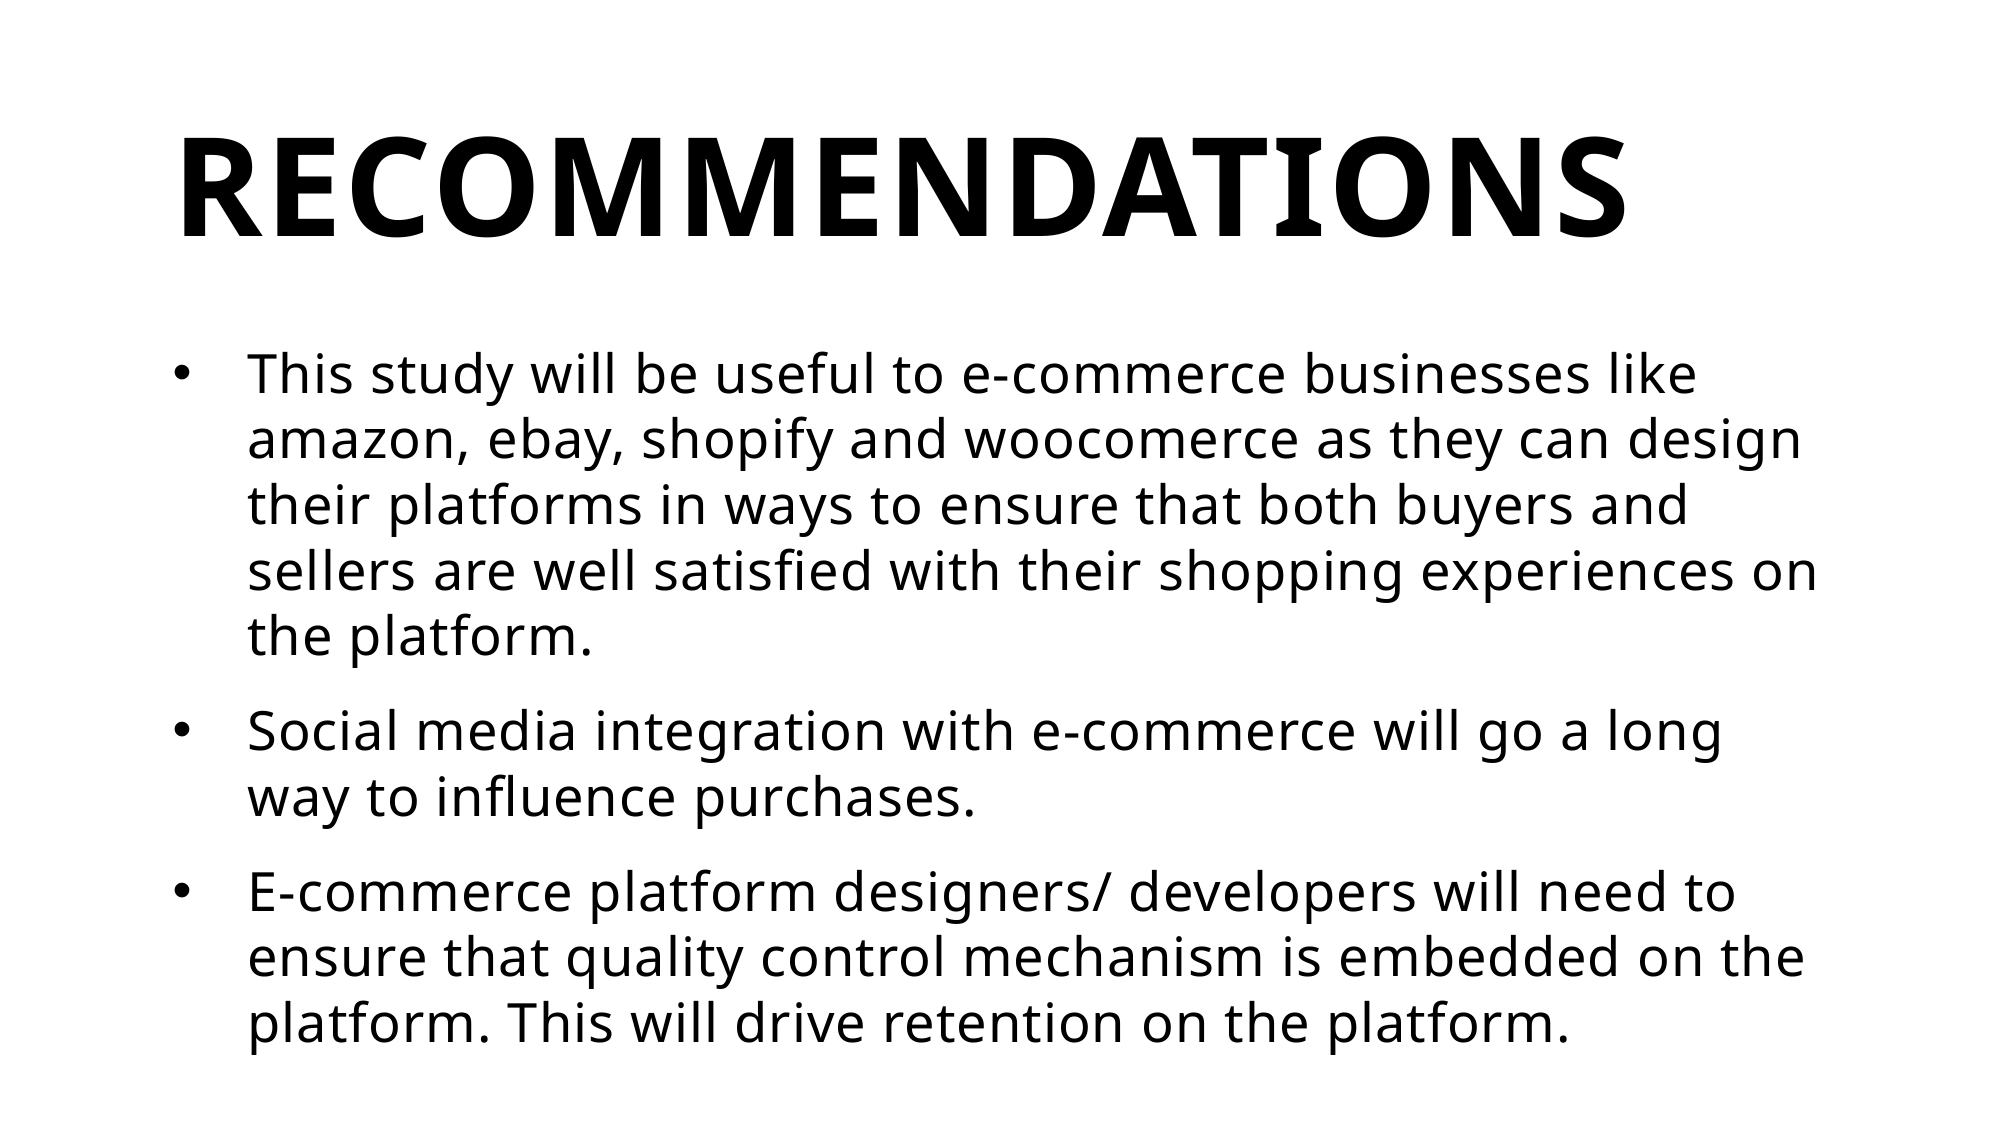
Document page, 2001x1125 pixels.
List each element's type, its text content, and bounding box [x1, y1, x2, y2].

list This study will be useful to e-commerce businesses like amazon, ebay, shopify and woocomerce as they can design their platforms in ways to ensure that both buyers and sellers are well satisfied with their shopping experiences on the platform. Social media integration with e-commerce will go a long way to influence purchases. E-commerce platform designers/ developers will need to ensure that quality control mechanism is embedded on the platform. This will drive retention on the platform. [157, 331, 1842, 1014]
title recommendations [157, 52, 1842, 331]
